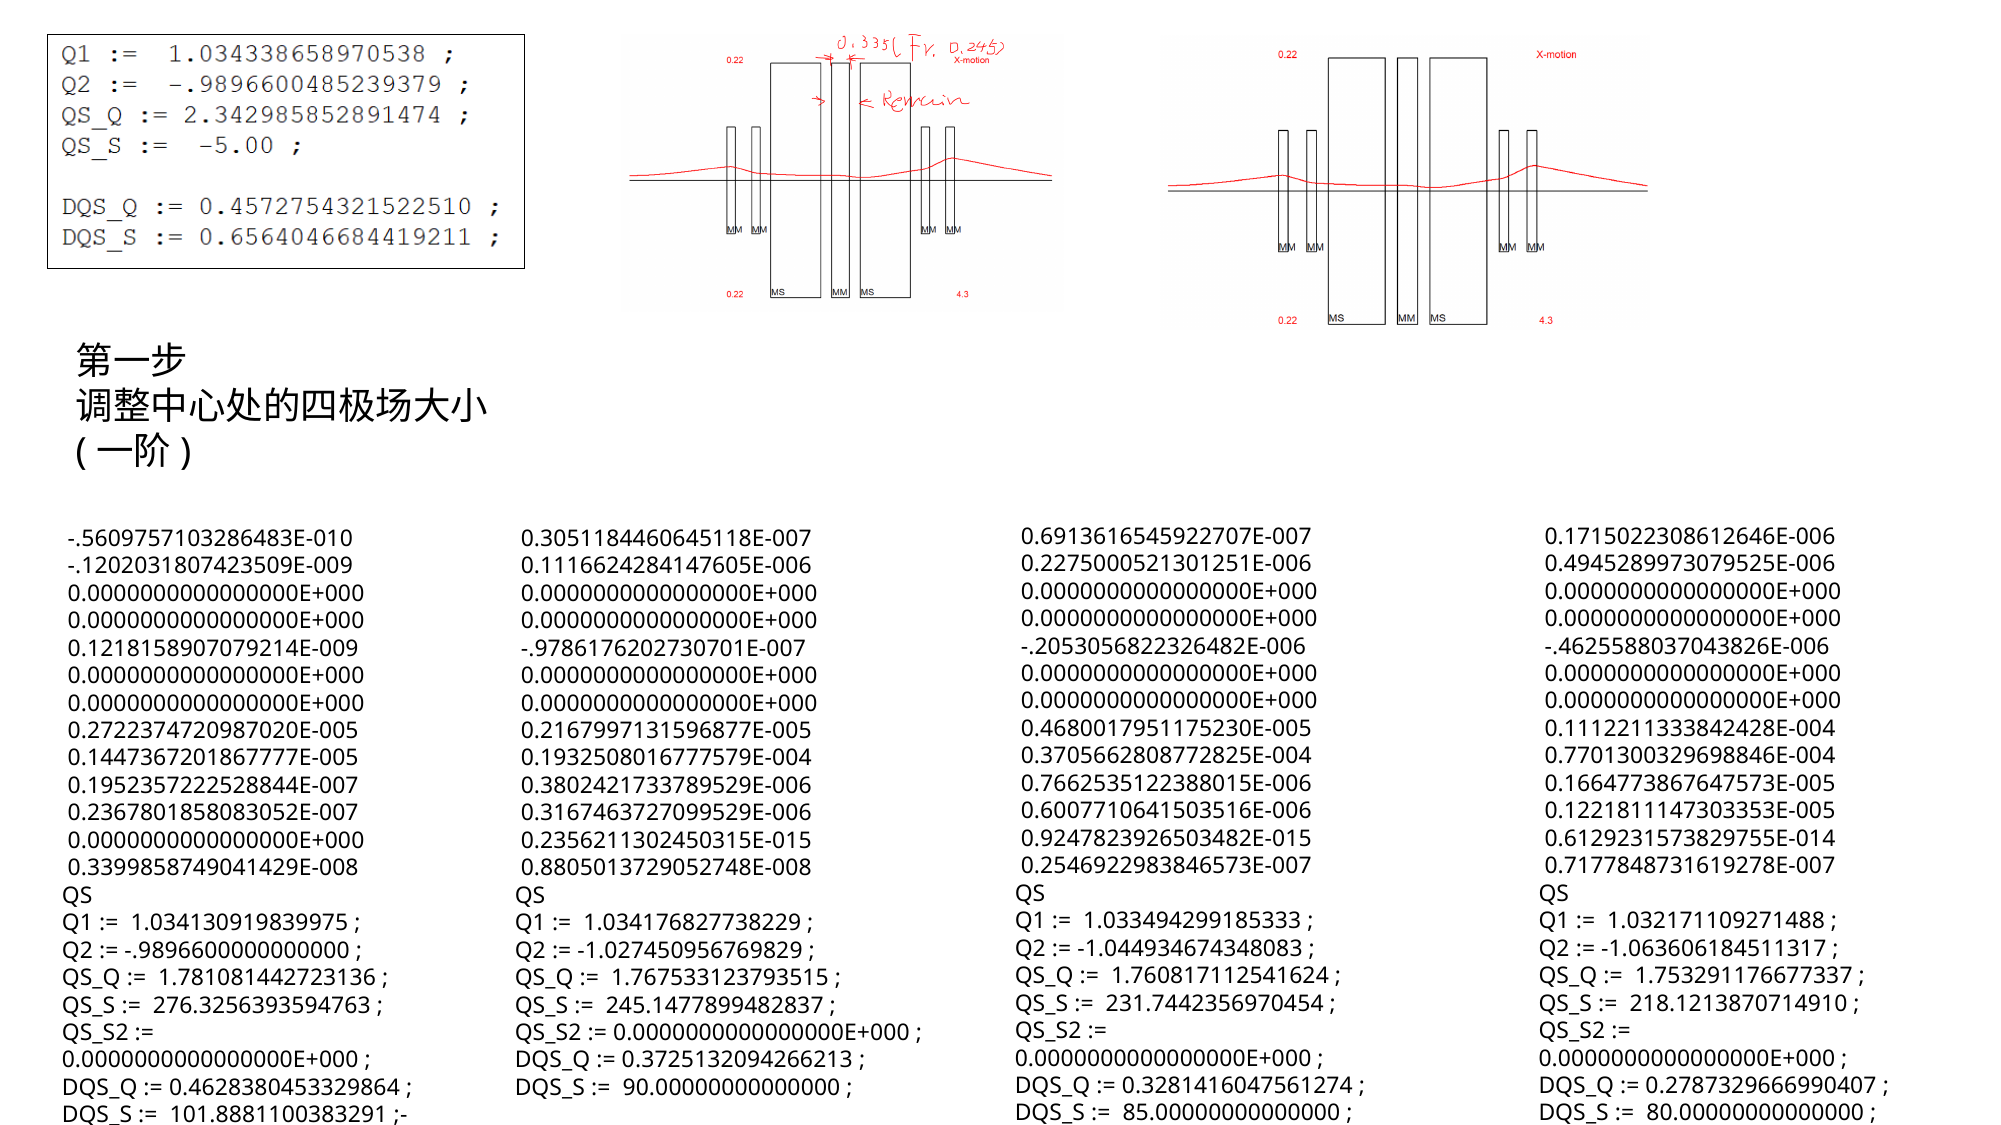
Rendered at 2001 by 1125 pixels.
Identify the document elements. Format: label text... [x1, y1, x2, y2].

text_box 0.1715022308612646E-006 0.4945289973079525E-006 0.0000000000000000E+000 0.0000000000000000E+000 -.4625588037043826E-006 0.0000000000000000E+000 0.0000000000000000E+000 0.1112211333842428E-004 0.7701300329698846E-004 0.1664773867647573E-005 0.1221811147303353E-005 0.6129231573829755E-014 0.7177848731619278E-007 QS Q1 := 1.032171109271488 ; Q2 := -1.063606184511317 ; QS_Q := 1.753291176677337 ; QS_S := 218.1213870714910 ; QS_S2 := 0.0000000000000000E+000 ; DQS_Q := 0.2787329666990407 ; DQS_S := 80.00000000000000 ; [1523, 513, 1938, 1125]
picture [1160, 35, 1650, 330]
text_box 0.6913616545922707E-007 0.2275000521301251E-006 0.0000000000000000E+000 0.0000000000000000E+000 -.2053056822326482E-006 0.0000000000000000E+000 0.0000000000000000E+000 0.4680017951175230E-005 0.3705662808772825E-004 0.7662535122388015E-006 0.6007710641503516E-006 0.9247823926503482E-015 0.2546922983846573E-007 QS Q1 := 1.033494299185333 ; Q2 := -1.044934674348083 ; QS_Q := 1.760817112541624 ; QS_S := 231.7442356970454 ; QS_S2 := 0.0000000000000000E+000 ; DQS_Q := 0.3281416047561274 ; DQS_S := 85.00000000000000 ; [999, 513, 1414, 1125]
text_box -.5609757103286483E-010 -.1202031807423509E-009 0.0000000000000000E+000 0.0000000000000000E+000 0.1218158907079214E-009 0.0000000000000000E+000 0.0000000000000000E+000 0.2722374720987020E-005 0.1447367201867777E-005 0.1952357222528844E-007 0.2367801858083052E-007 0.0000000000000000E+000 0.3399858749041429E-008 QS Q1 := 1.034130919839975 ; Q2 := -.9896600000000000 ; QS_Q := 1.781081442723136 ; QS_S := 276.3256393594763 ; QS_S2 := 0.0000000000000000E+000 ; DQS_Q := 0.4628380453329864 ; DQS_S := 101.8881100383291 ;->95 [47, 515, 461, 1125]
text_box 0.3051184460645118E-007 0.1116624284147605E-006 0.0000000000000000E+000 0.0000000000000000E+000 -.9786176202730701E-007 0.0000000000000000E+000 0.0000000000000000E+000 0.2167997131596877E-005 0.1932508016777579E-004 0.3802421733789529E-006 0.3167463727099529E-006 0.2356211302450315E-015 0.8805013729052748E-008 QS Q1 := 1.034176827738229 ; Q2 := -1.027450956769829 ; QS_Q := 1.767533123793515 ; QS_S := 245.1477899482837 ; QS_S2 := 0.0000000000000000E+000 ; DQS_Q := 0.3725132094266213 ; DQS_S := 90.00000000000000 ; [500, 515, 943, 1108]
picture [46, 34, 525, 269]
text_box 第一步 调整中心处的四极场大小 (一阶) [60, 329, 760, 480]
picture [621, 34, 1064, 312]
